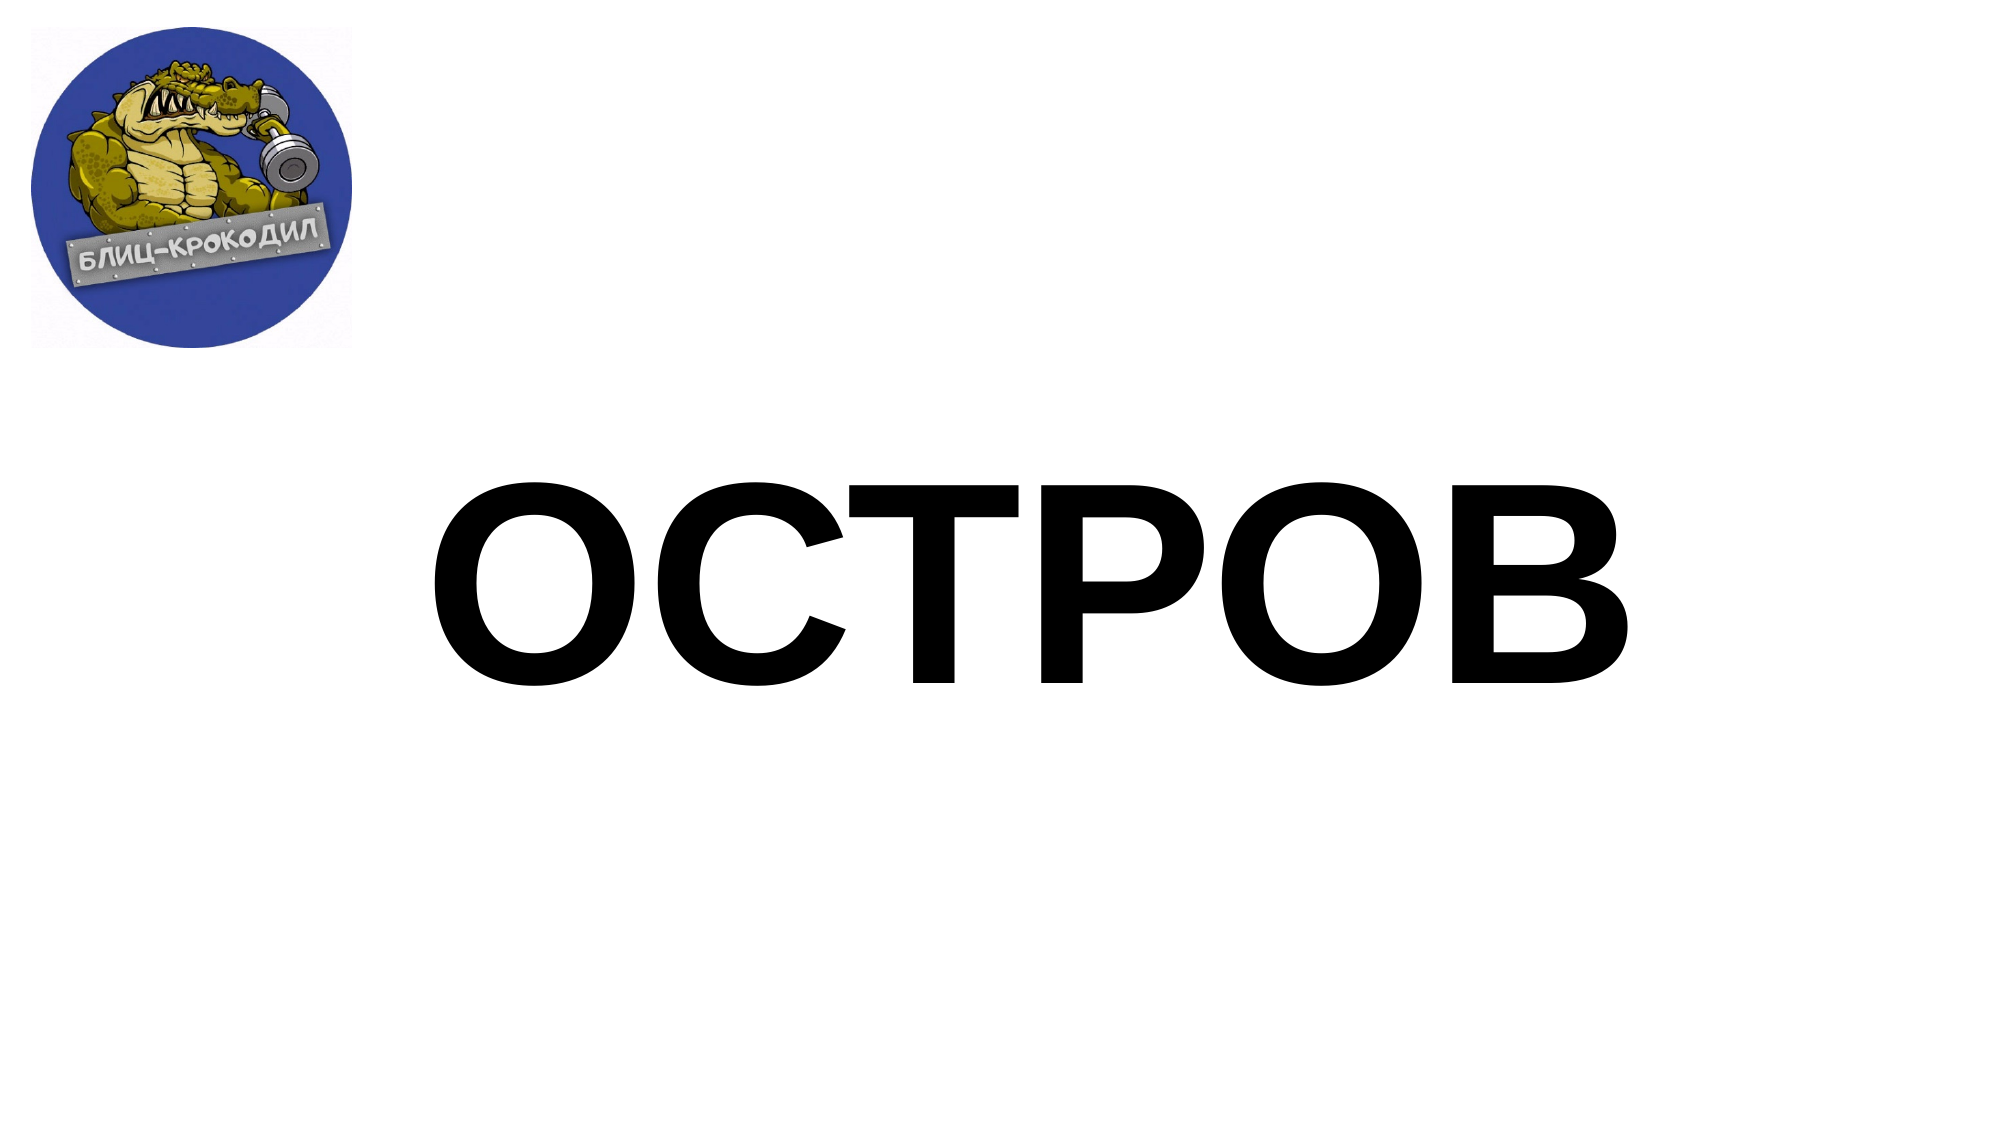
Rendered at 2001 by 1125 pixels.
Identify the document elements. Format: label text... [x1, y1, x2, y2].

picture [31, 27, 352, 348]
title ОСТРОВ [282, 361, 1783, 754]
